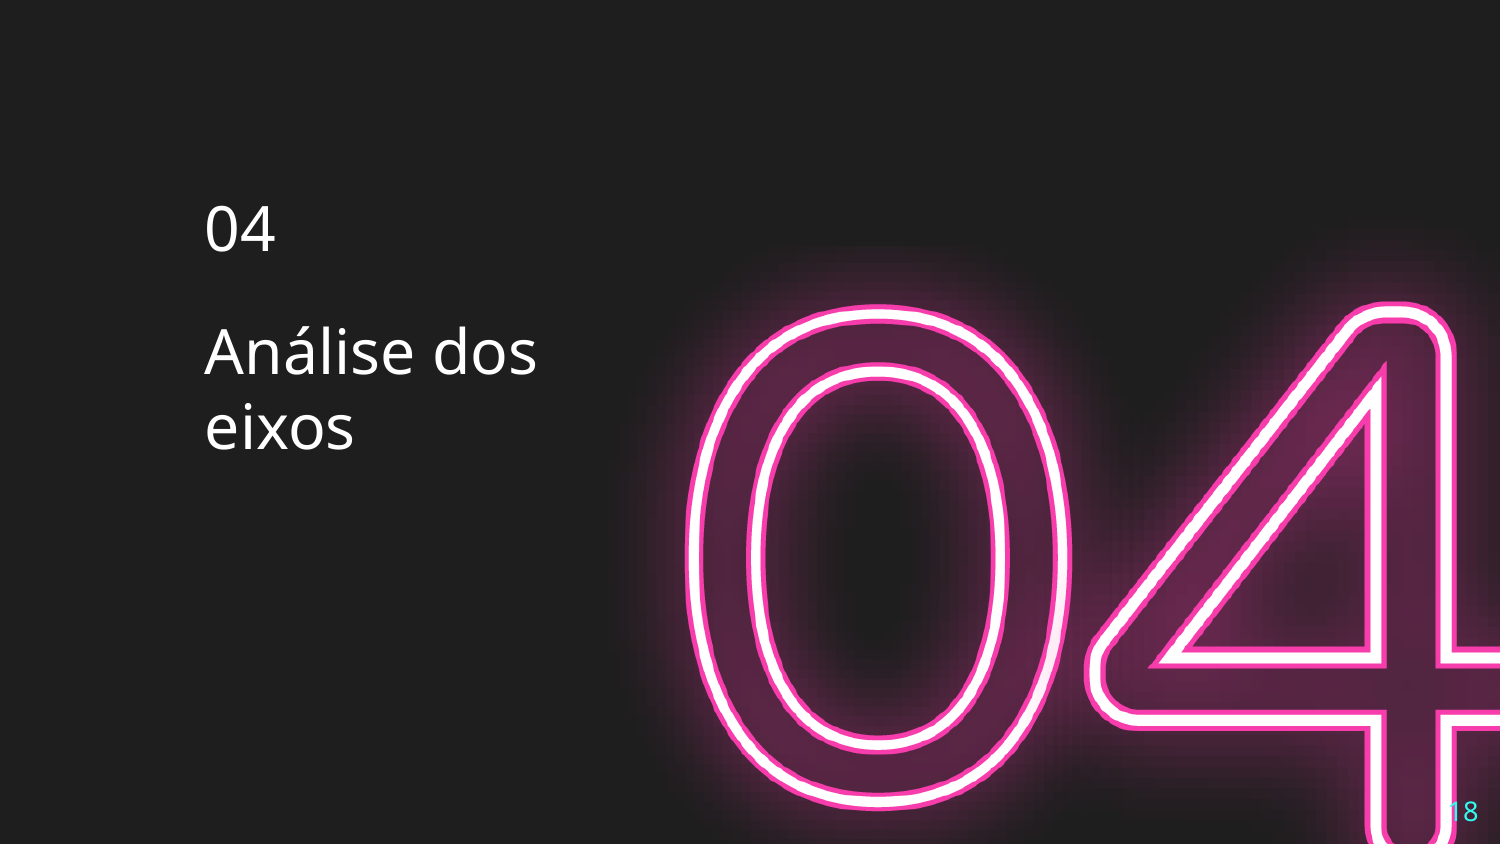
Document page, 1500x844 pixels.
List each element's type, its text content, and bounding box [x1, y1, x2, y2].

picture [561, 164, 1500, 844]
title Análise dos eixos [190, 283, 556, 477]
title 04 [190, 178, 478, 274]
